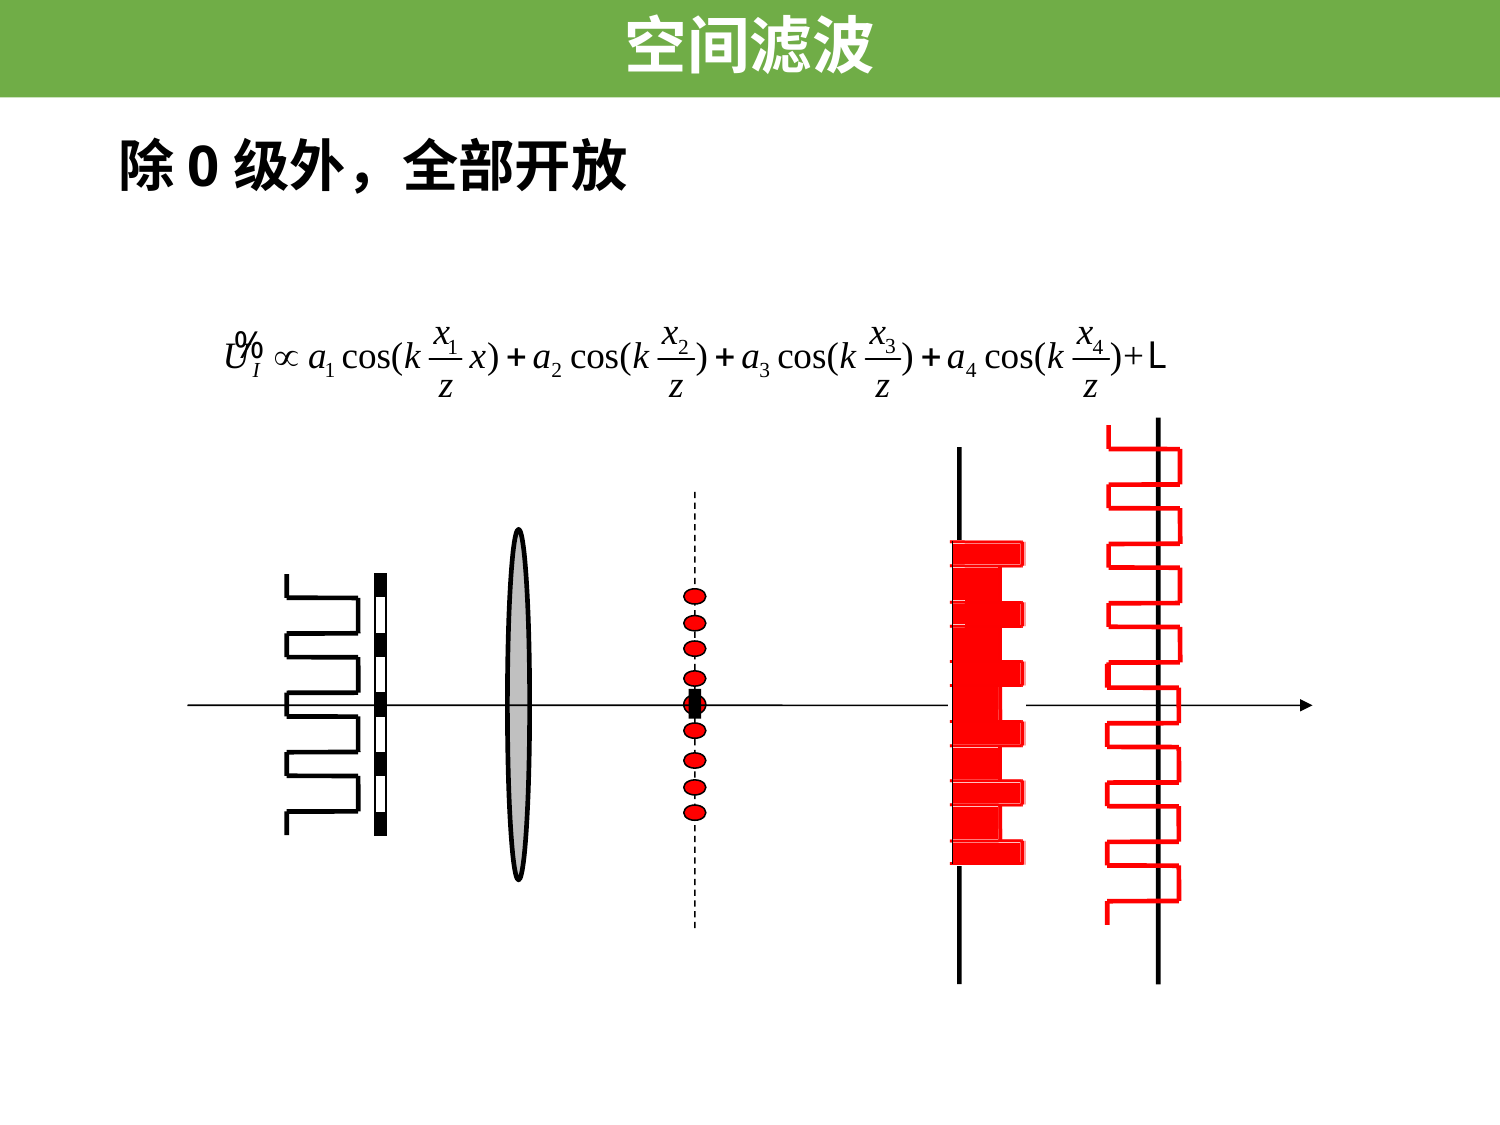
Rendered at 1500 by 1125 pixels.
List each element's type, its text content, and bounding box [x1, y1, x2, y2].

title 除0级外，全部开放 [103, 98, 1397, 278]
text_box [286, 491, 706, 932]
text_box [1182, 699, 1313, 712]
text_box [1107, 425, 1181, 925]
text_box 空间滤波 [0, 0, 1500, 98]
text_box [220, 309, 1186, 406]
picture [948, 540, 1026, 866]
